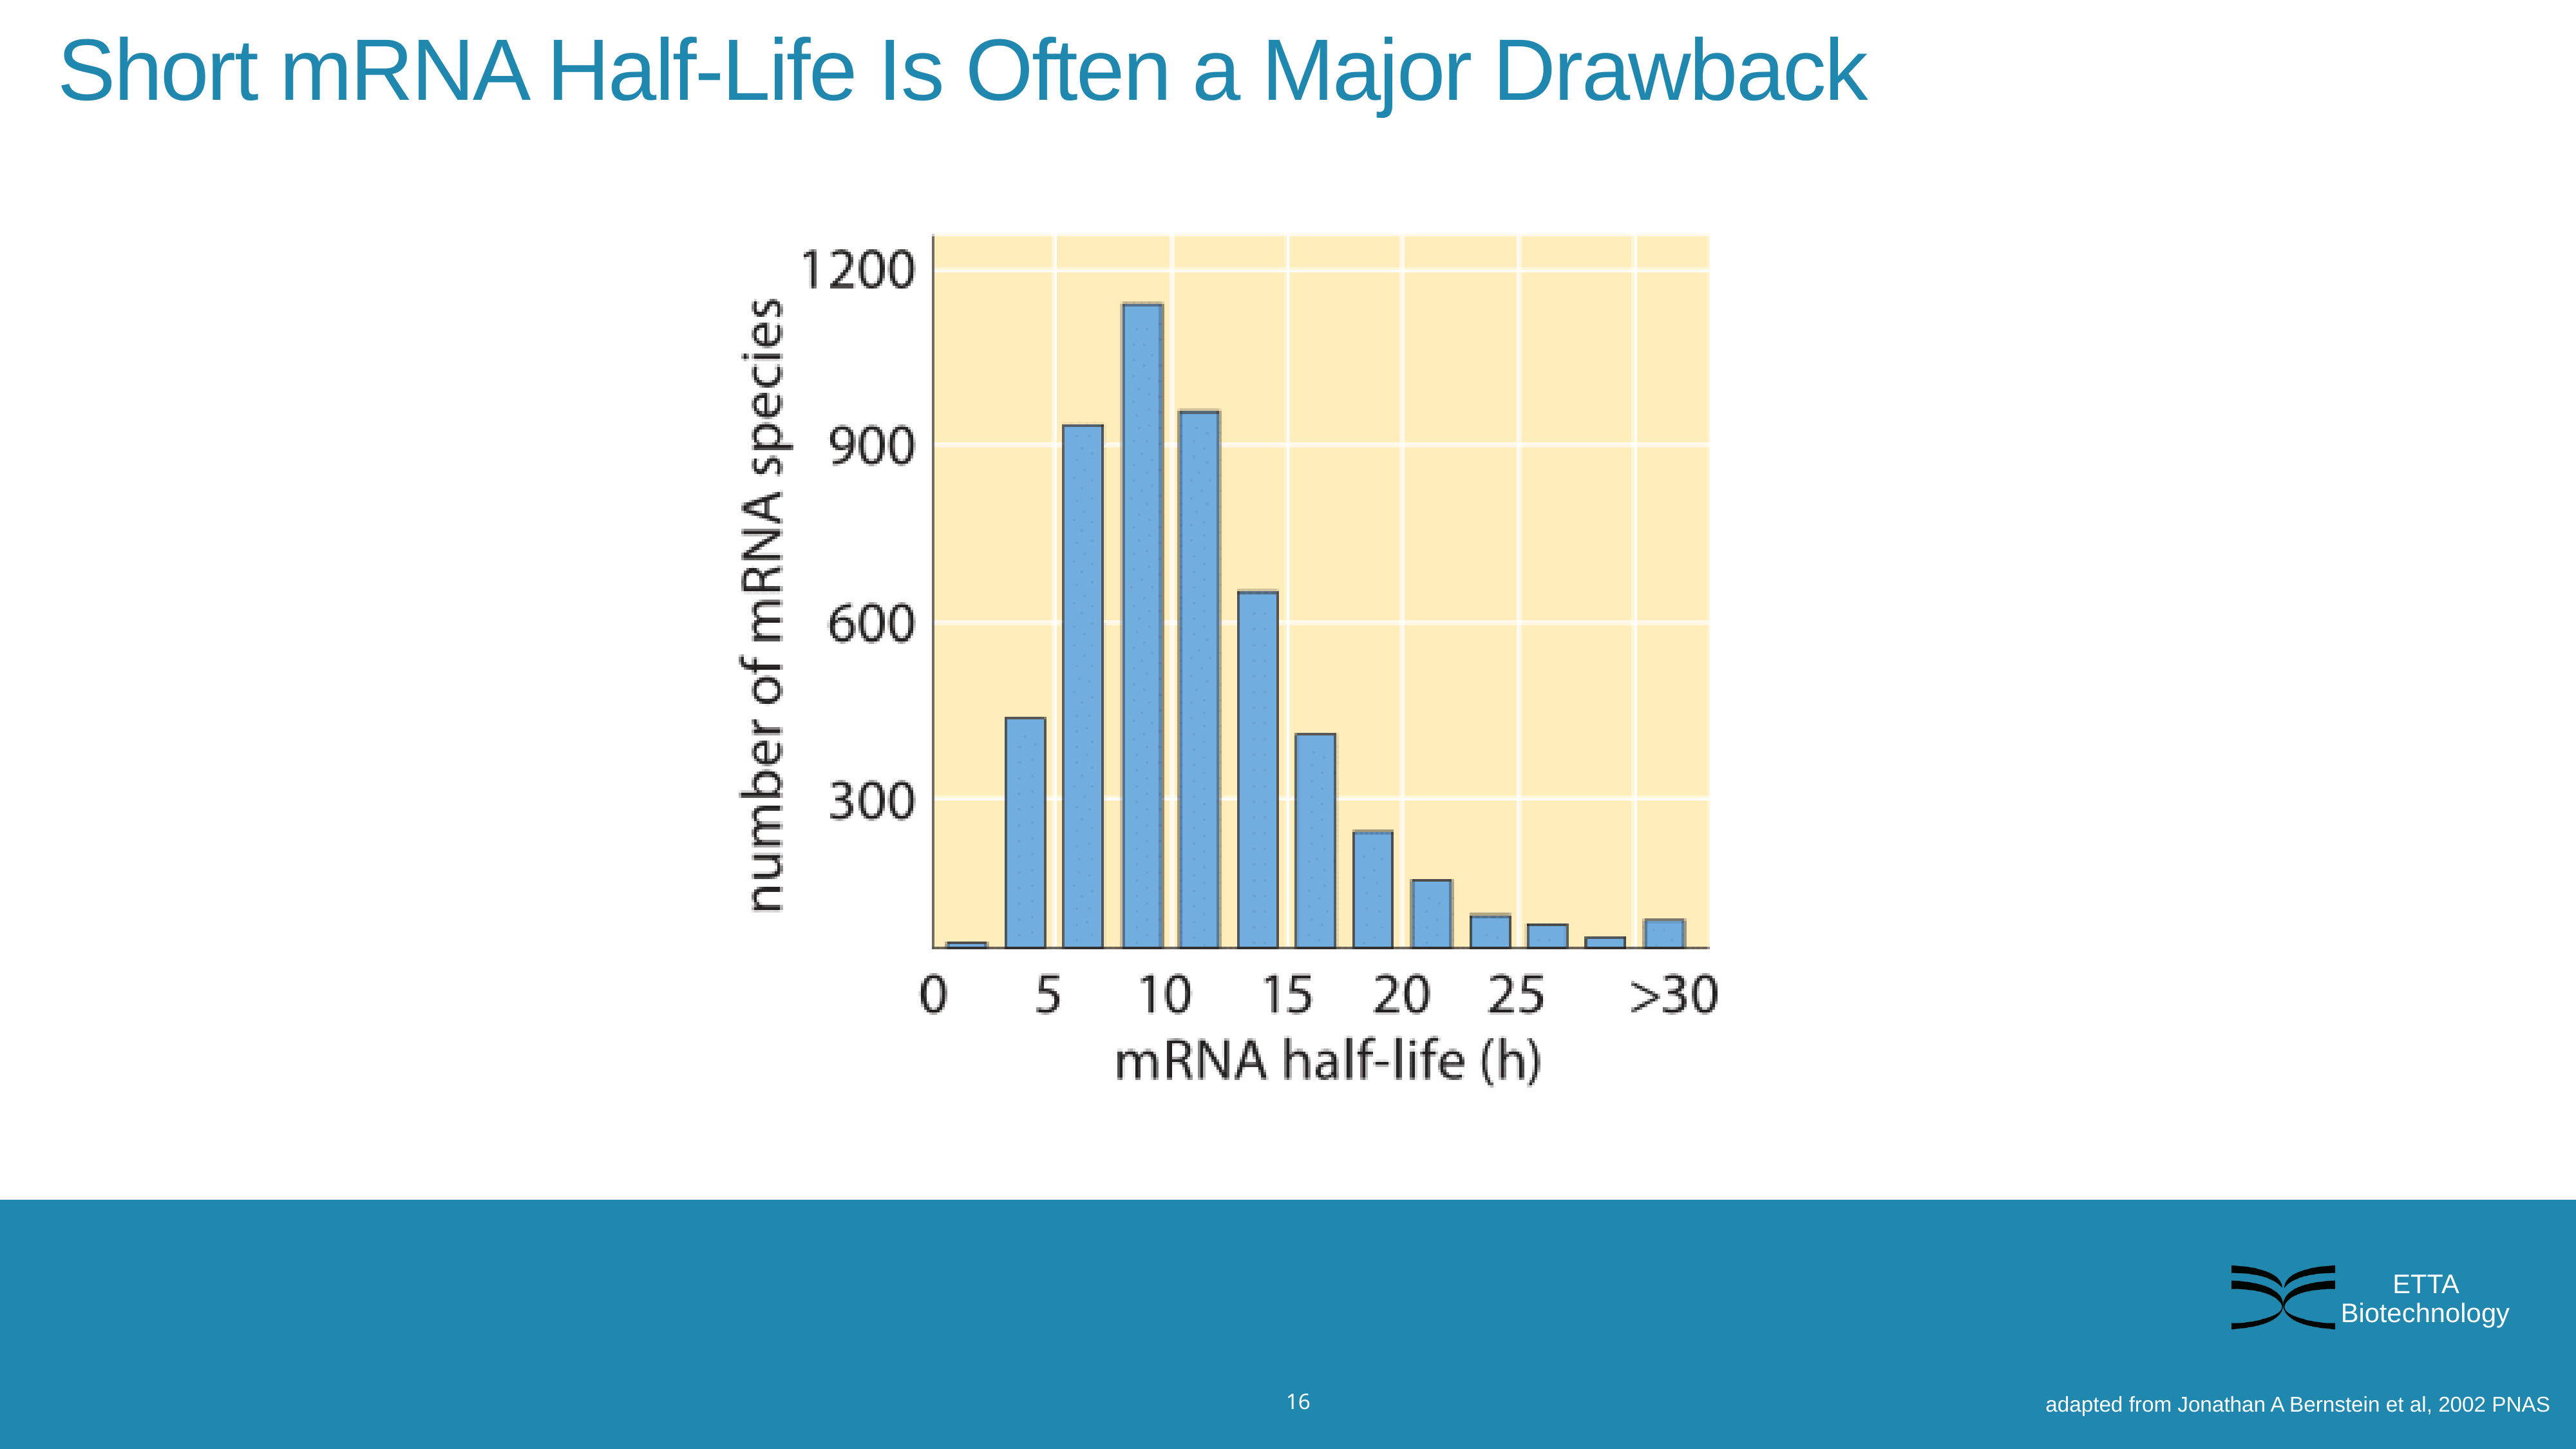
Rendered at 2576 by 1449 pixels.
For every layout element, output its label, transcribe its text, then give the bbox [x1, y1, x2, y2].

slide_number 16 [1276, 1381, 1320, 1422]
text_box ETTA Biotechnology [2340, 1264, 2548, 1334]
picture [2229, 1258, 2340, 1340]
title Short mRNA Half-Life Is Often a Major Drawback [53, 29, 2442, 163]
text_box [0, 1199, 2576, 1449]
picture [712, 216, 1729, 1097]
text_box adapted from Jonathan A Bernstein et al, 2002 PNAS [2041, 1389, 2555, 1421]
